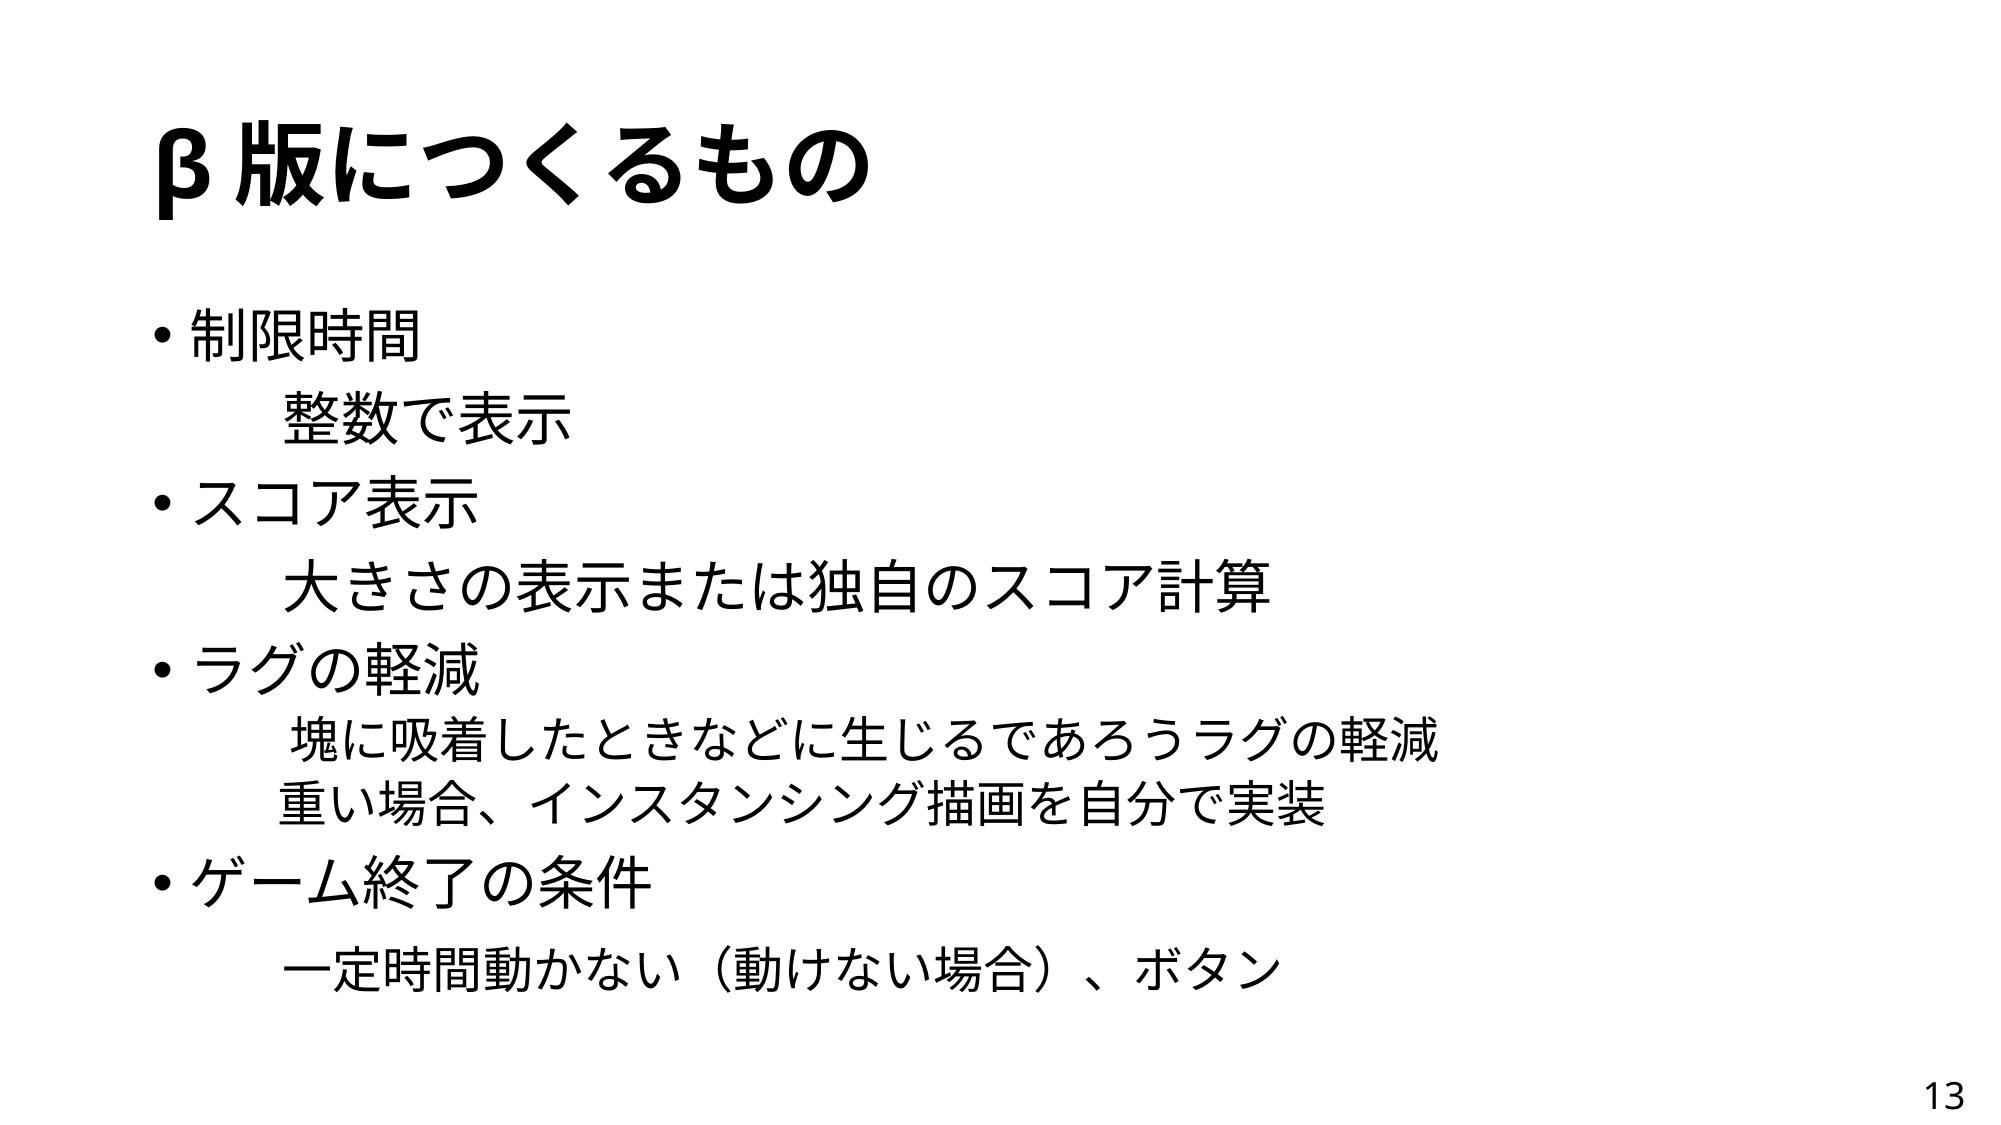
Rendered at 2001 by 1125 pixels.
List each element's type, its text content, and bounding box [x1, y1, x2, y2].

list 制限時間 整数で表示 スコア表示 大きさの表示または独自のスコア計算 ラグの軽減 塊に吸着したときなどに生じるであろうラグの軽減 重い場合、インスタンシング描画を自分で実装 ゲーム終了の条件 一定時間動かない（動けない場合）、ボタン [137, 299, 1863, 1014]
text_box 13 [1908, 1064, 1987, 1125]
title β版につくるもの [137, 59, 1863, 278]
